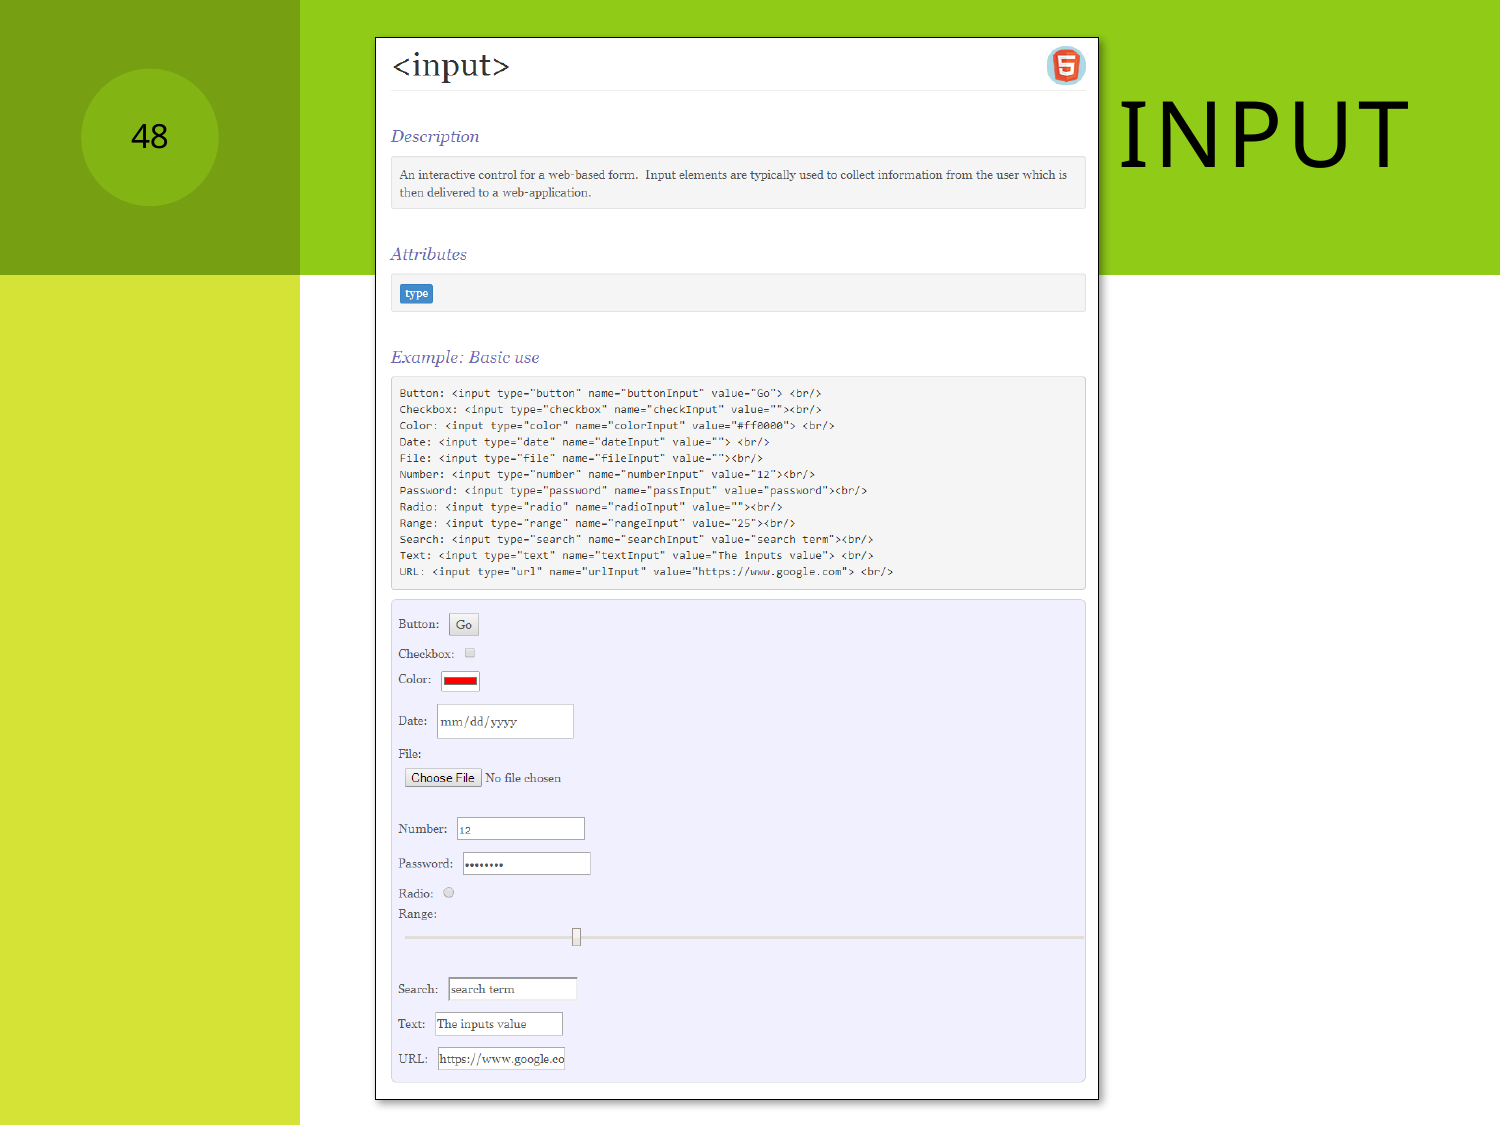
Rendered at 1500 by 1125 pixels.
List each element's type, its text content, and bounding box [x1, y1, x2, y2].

picture [374, 37, 1099, 1101]
slide_number 48 [87, 87, 213, 188]
title Input [1112, 37, 1425, 225]
